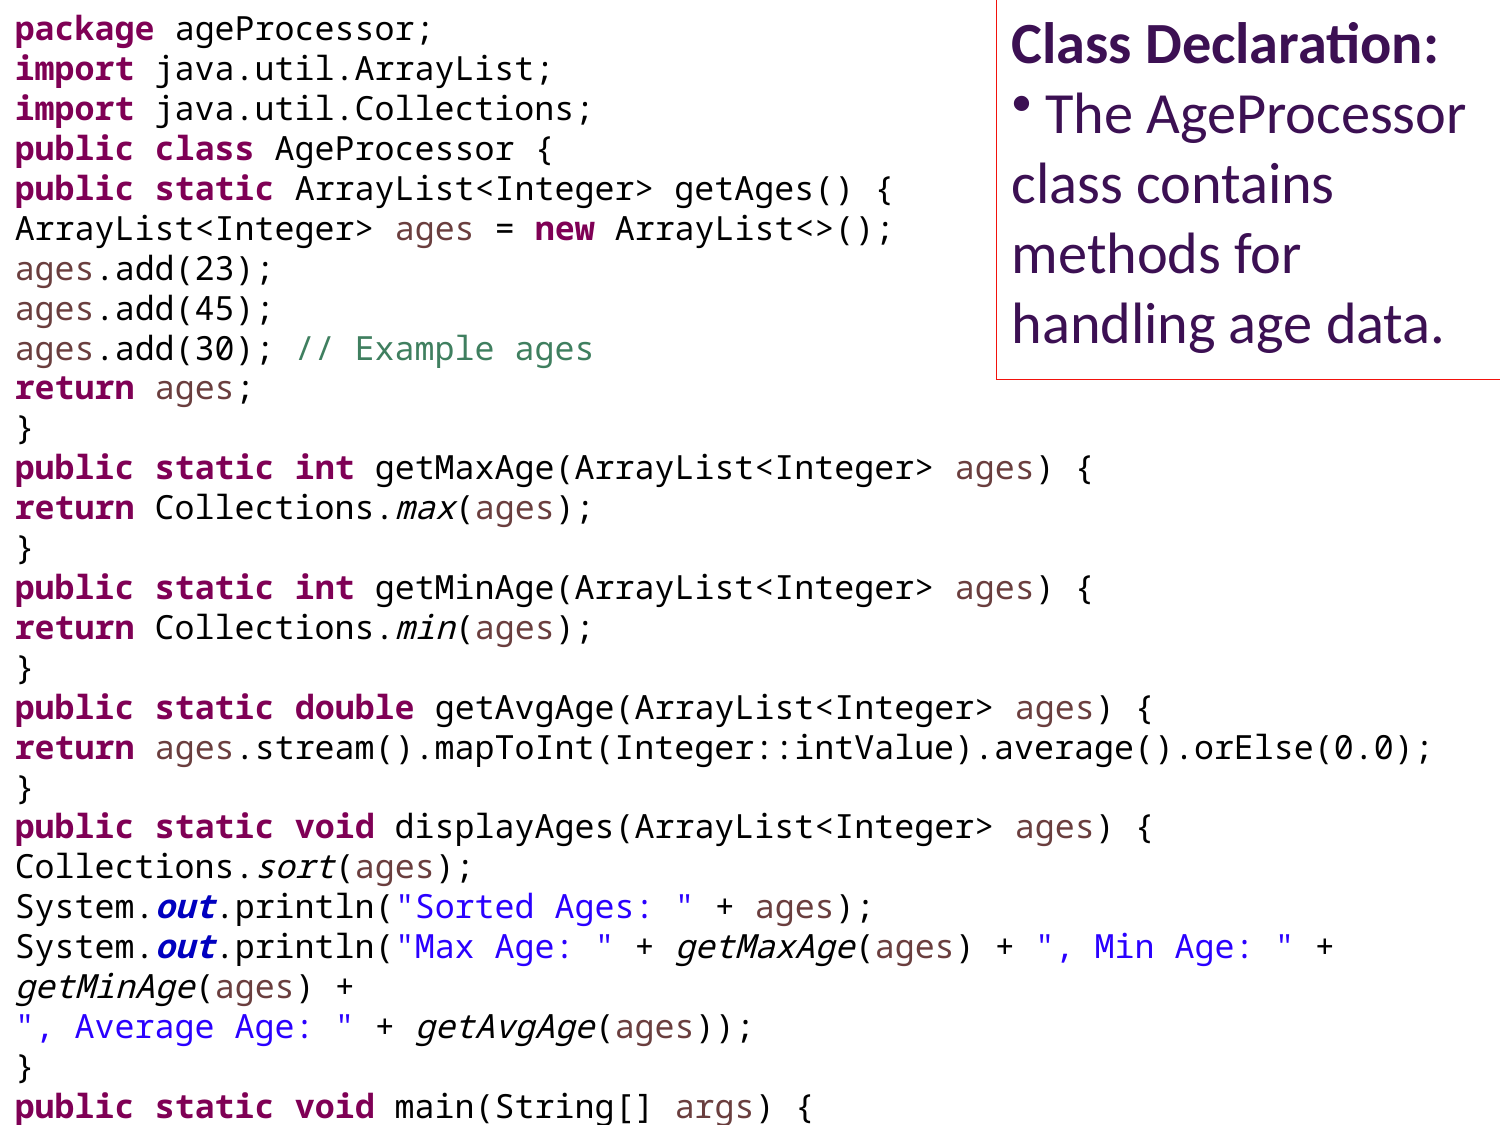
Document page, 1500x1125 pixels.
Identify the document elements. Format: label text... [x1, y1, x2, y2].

list Class Declaration: The AgeProcessor class contains methods for handling age data. [996, 0, 1500, 380]
text_box package ageProcessor; import java.util.ArrayList; import java.util.Collections; public class AgeProcessor { public static ArrayList<Integer> getAges() { ArrayList<Integer> ages = new ArrayList<>(); ages.add(23); ages.add(45); ages.add(30); // Example ages return ages; } public static int getMaxAge(ArrayList<Integer> ages) { return Collections.max(ages); } public static int getMinAge(ArrayList<Integer> ages) { return Collections.min(ages); } public static double getAvgAge(ArrayList<Integer> ages) { return ages.stream().mapToInt(Integer::intValue).average().orElse(0.0); } public static void displayAges(ArrayList<Integer> ages) { Collections.sort(ages); System.out.println("Sorted Ages: " + ages); System.out.println("Max Age: " + getMaxAge(ages) + ", Min Age: " + getMinAge(ages) + ", Average Age: " + getAvgAge(ages)); } public static void main(String[] args) { ArrayList<Integer> ages = getAges(); displayAges(ages); } } [0, 0, 1500, 1125]
